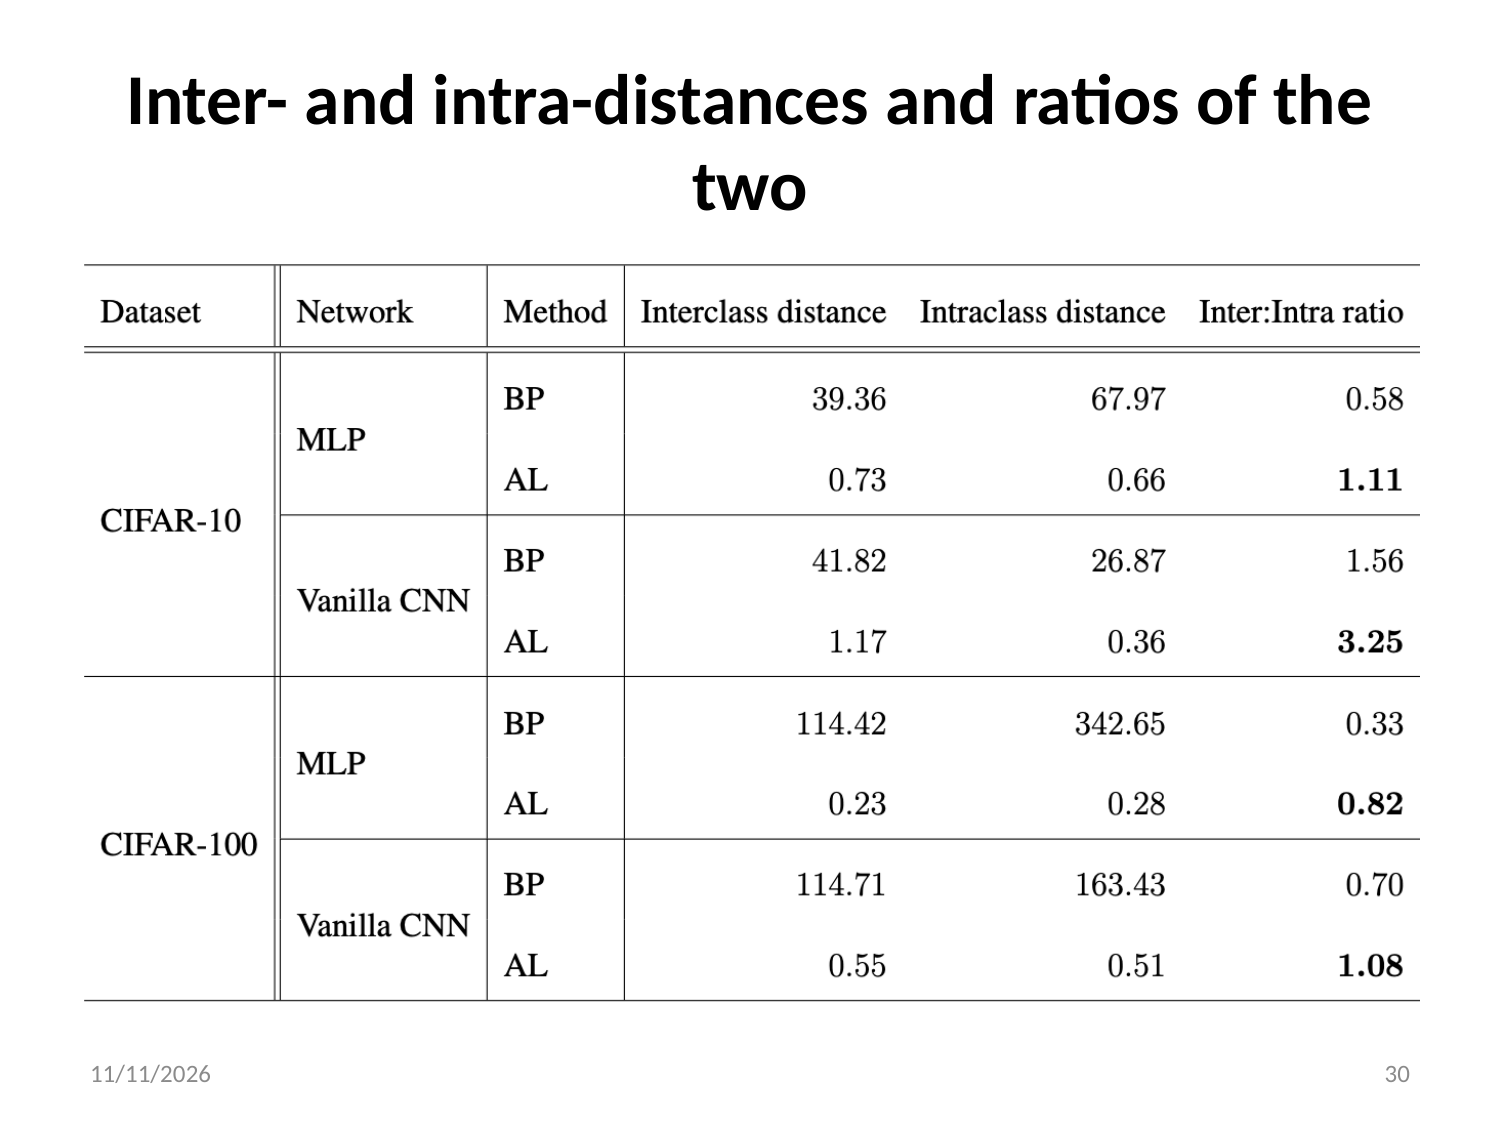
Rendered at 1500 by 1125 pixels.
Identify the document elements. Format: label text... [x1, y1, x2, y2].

slide_number 30 [1074, 1042, 1425, 1103]
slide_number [75, 1042, 425, 1103]
title Inter- and intra-distances and ratios of the two [75, 45, 1425, 233]
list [79, 262, 1420, 1006]
